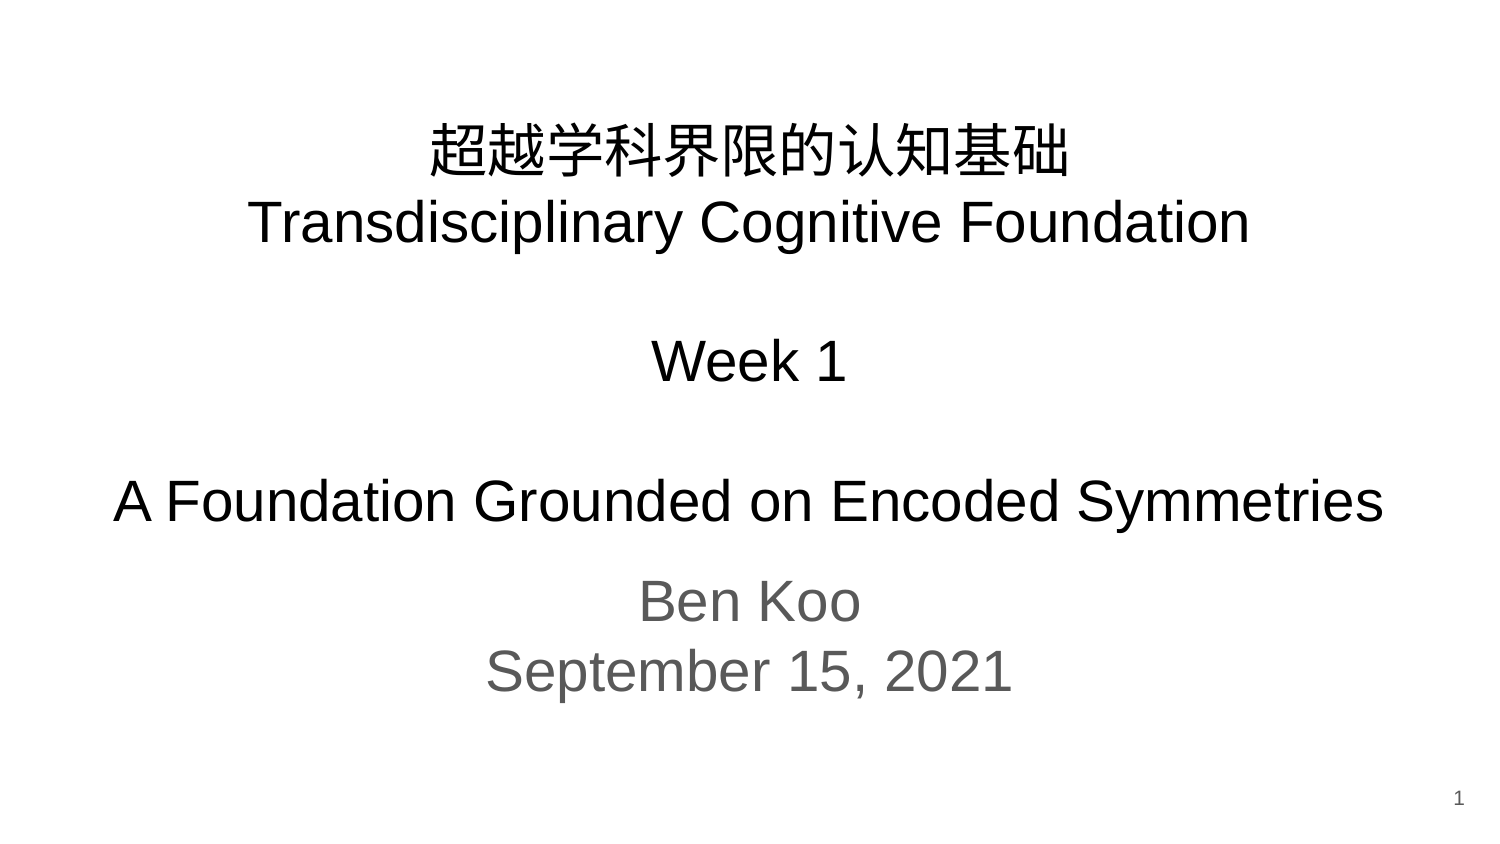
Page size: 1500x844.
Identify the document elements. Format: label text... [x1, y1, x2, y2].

title 超越学科界限的认知基础 Transdisciplinary Cognitive Foundation Week 1 A Foundation Grounded on Encoded Symmetries [51, 42, 1449, 548]
slide_number 1 [1389, 764, 1480, 830]
subtitle Ben Koo September 15, 2021 [51, 548, 1449, 766]
